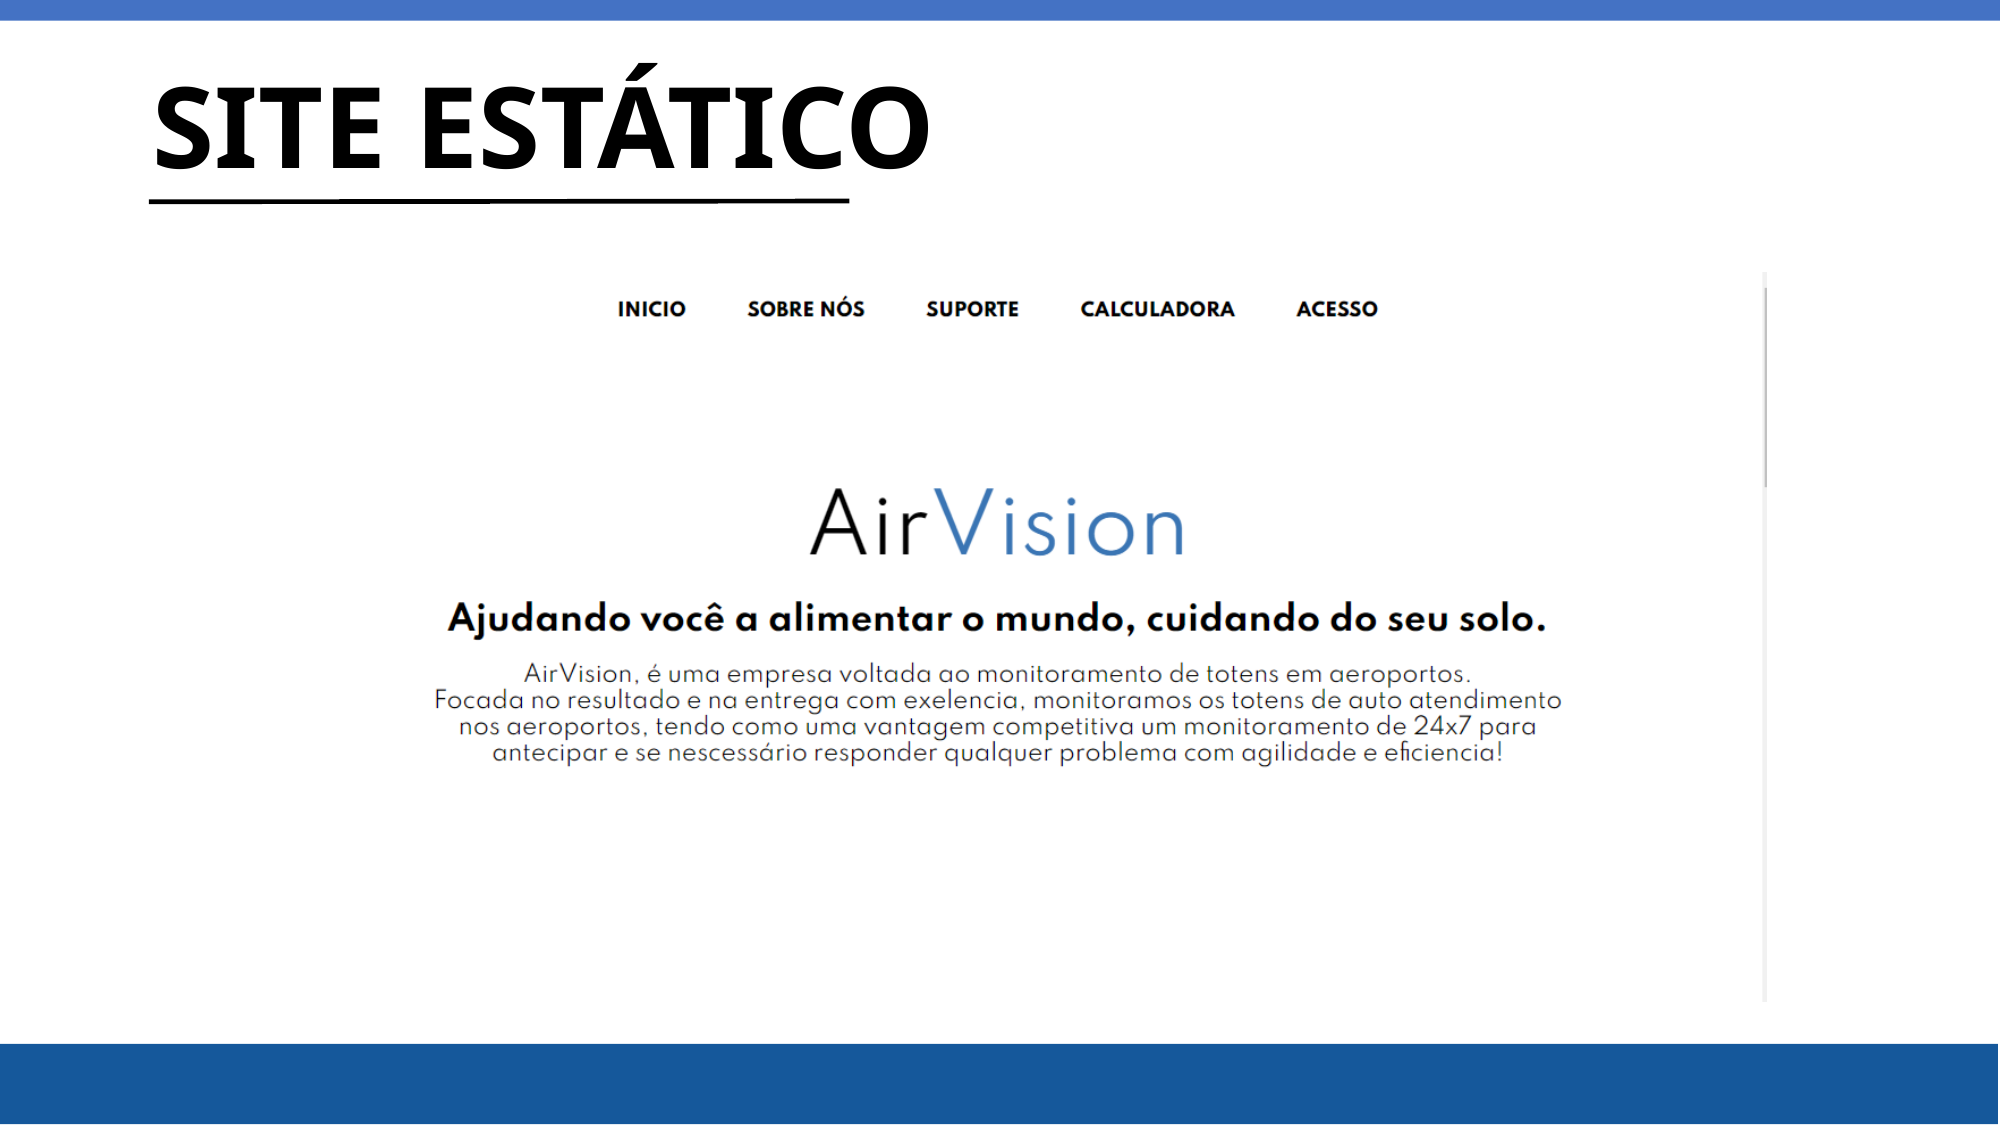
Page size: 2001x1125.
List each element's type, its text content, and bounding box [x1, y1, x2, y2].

text_box [0, 0, 2000, 21]
picture [233, 272, 1767, 1002]
text_box SITE ESTÁTICO [137, 47, 1863, 201]
text_box [0, 1043, 1999, 1125]
